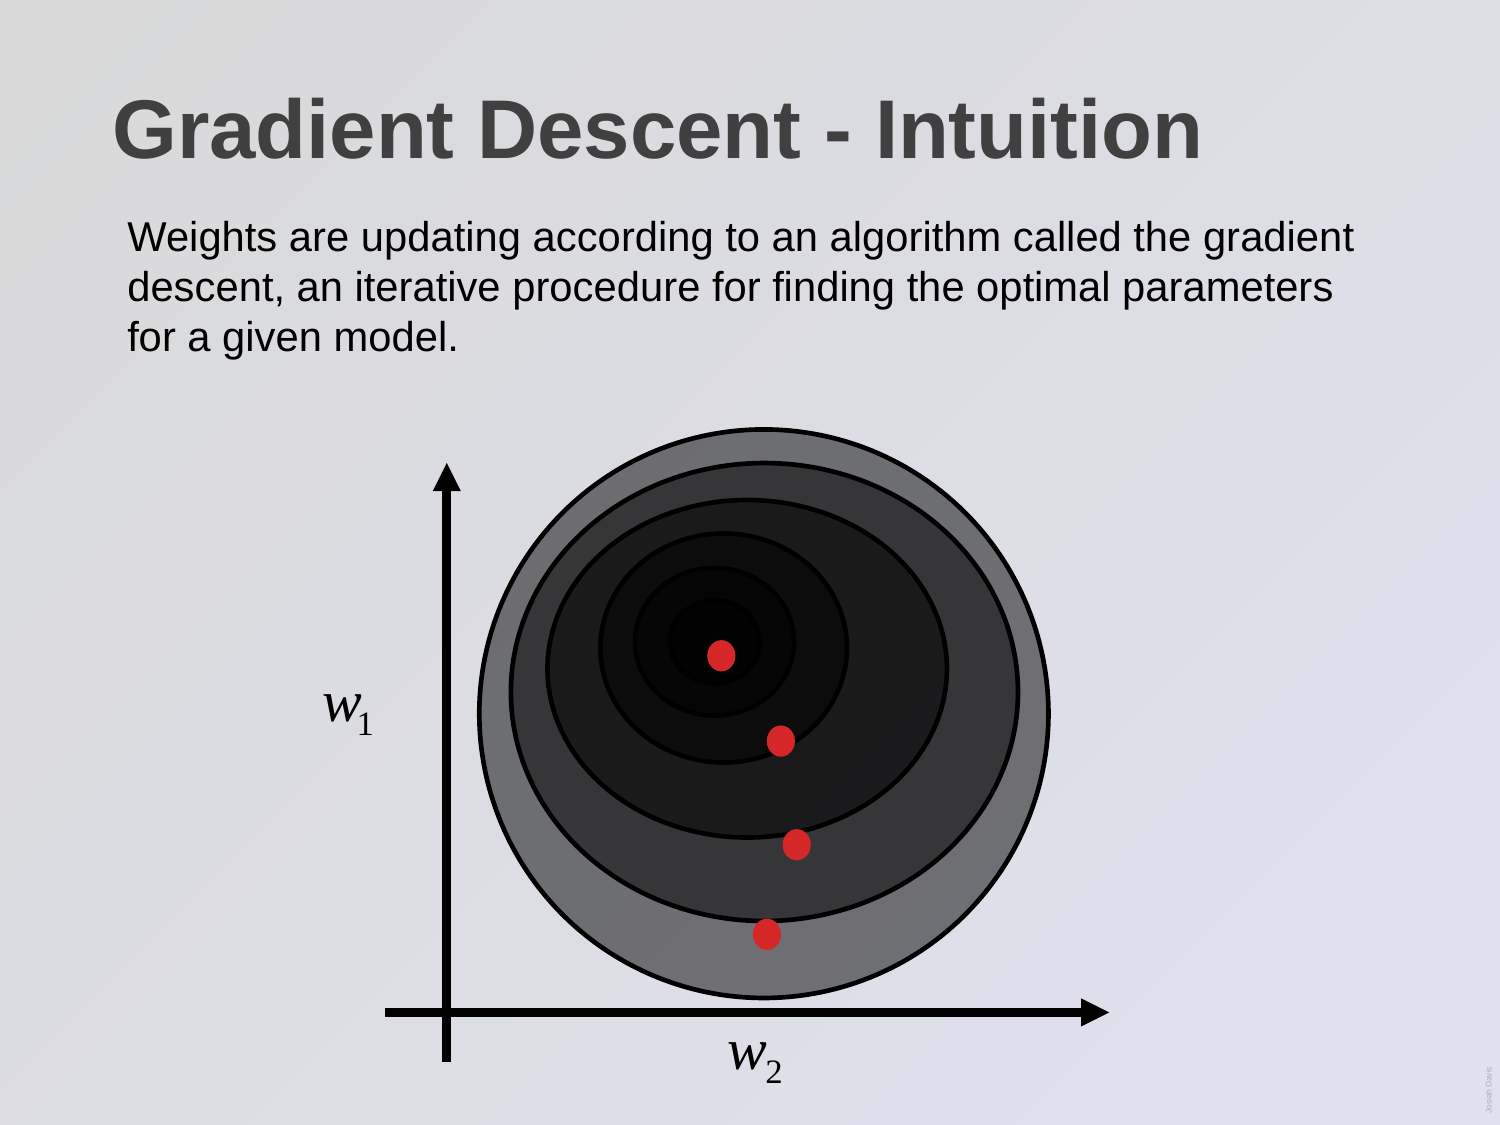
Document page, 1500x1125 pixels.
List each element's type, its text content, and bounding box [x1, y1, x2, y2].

text_box [753, 919, 781, 950]
text_box [783, 829, 811, 860]
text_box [312, 662, 383, 746]
text_box [767, 726, 795, 756]
text_box Weights are updating according to an algorithm called the gradient descent, an iterative procedure for finding the optimal parameters for a given model. [112, 202, 1403, 368]
text_box [708, 640, 735, 671]
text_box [717, 1010, 793, 1094]
text_box [479, 429, 1049, 998]
title Gradient Descent - Intuition [112, 115, 1403, 175]
